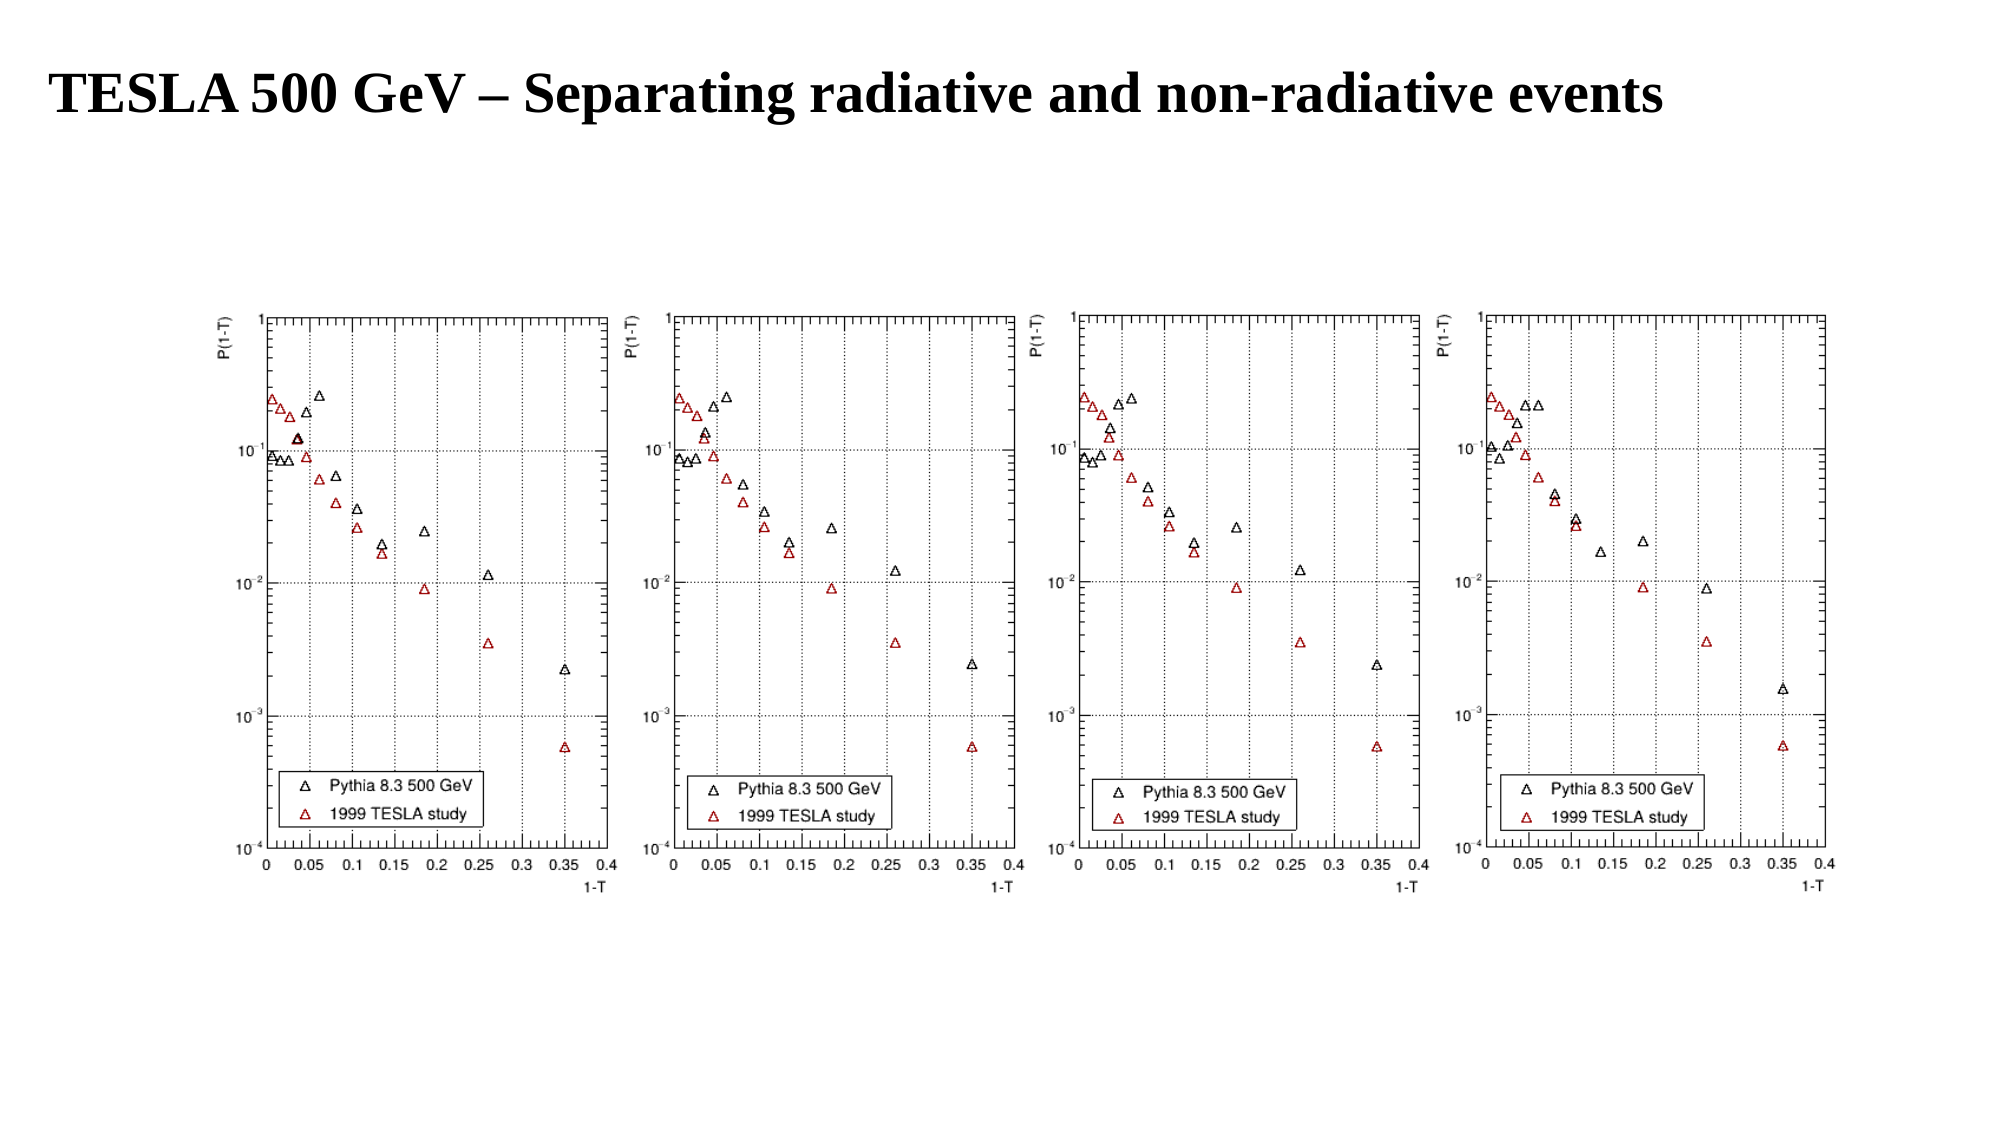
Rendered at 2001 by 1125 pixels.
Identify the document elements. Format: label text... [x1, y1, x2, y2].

picture [215, 309, 1839, 896]
title TESLA 500 GeV – Separating radiative and non-radiative events [33, 30, 1971, 157]
